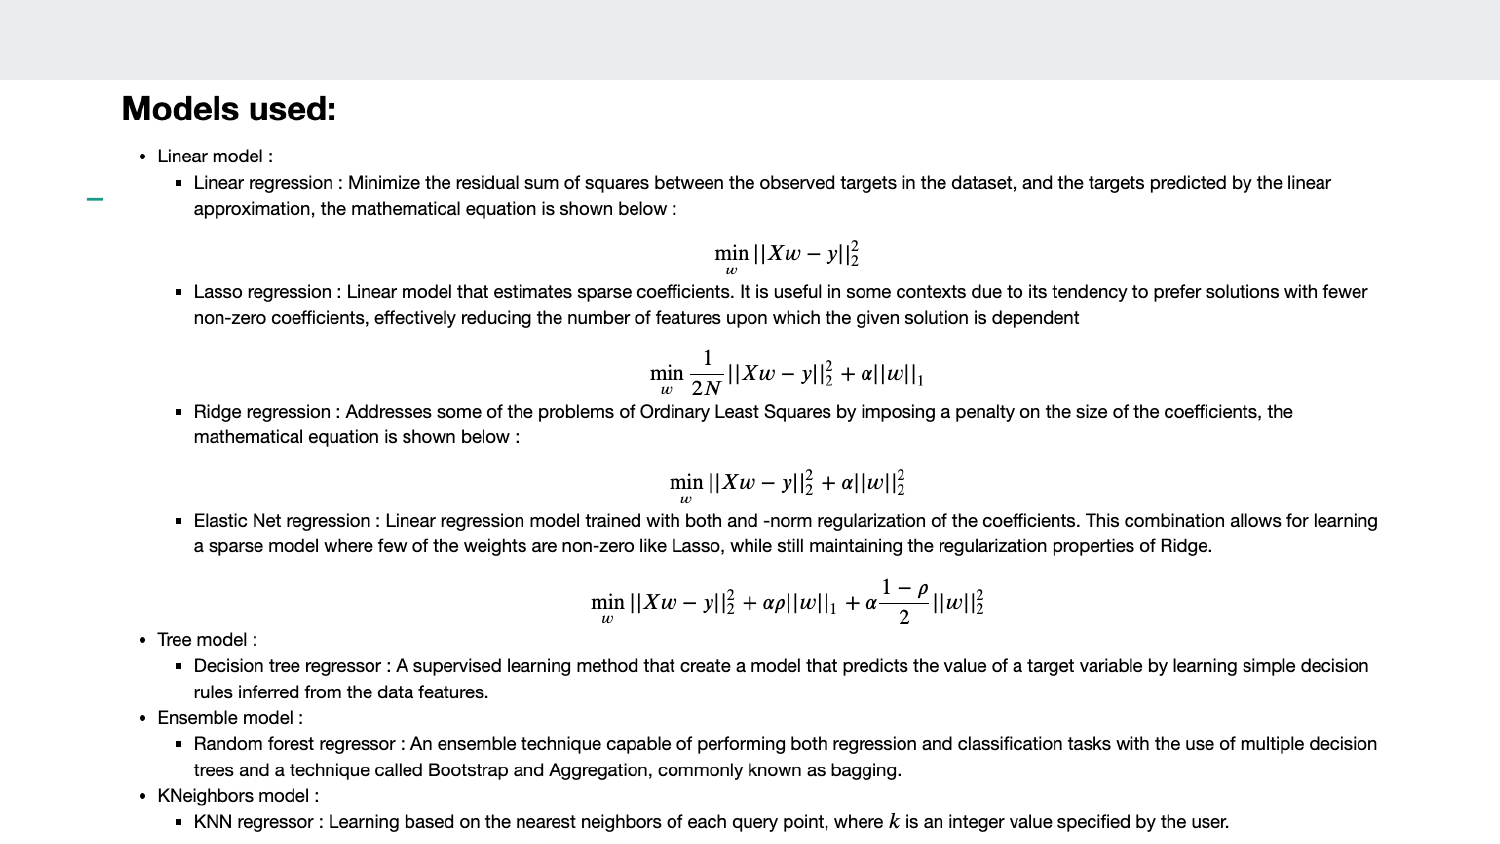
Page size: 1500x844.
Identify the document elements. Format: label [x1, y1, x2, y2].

picture [103, 80, 1397, 844]
